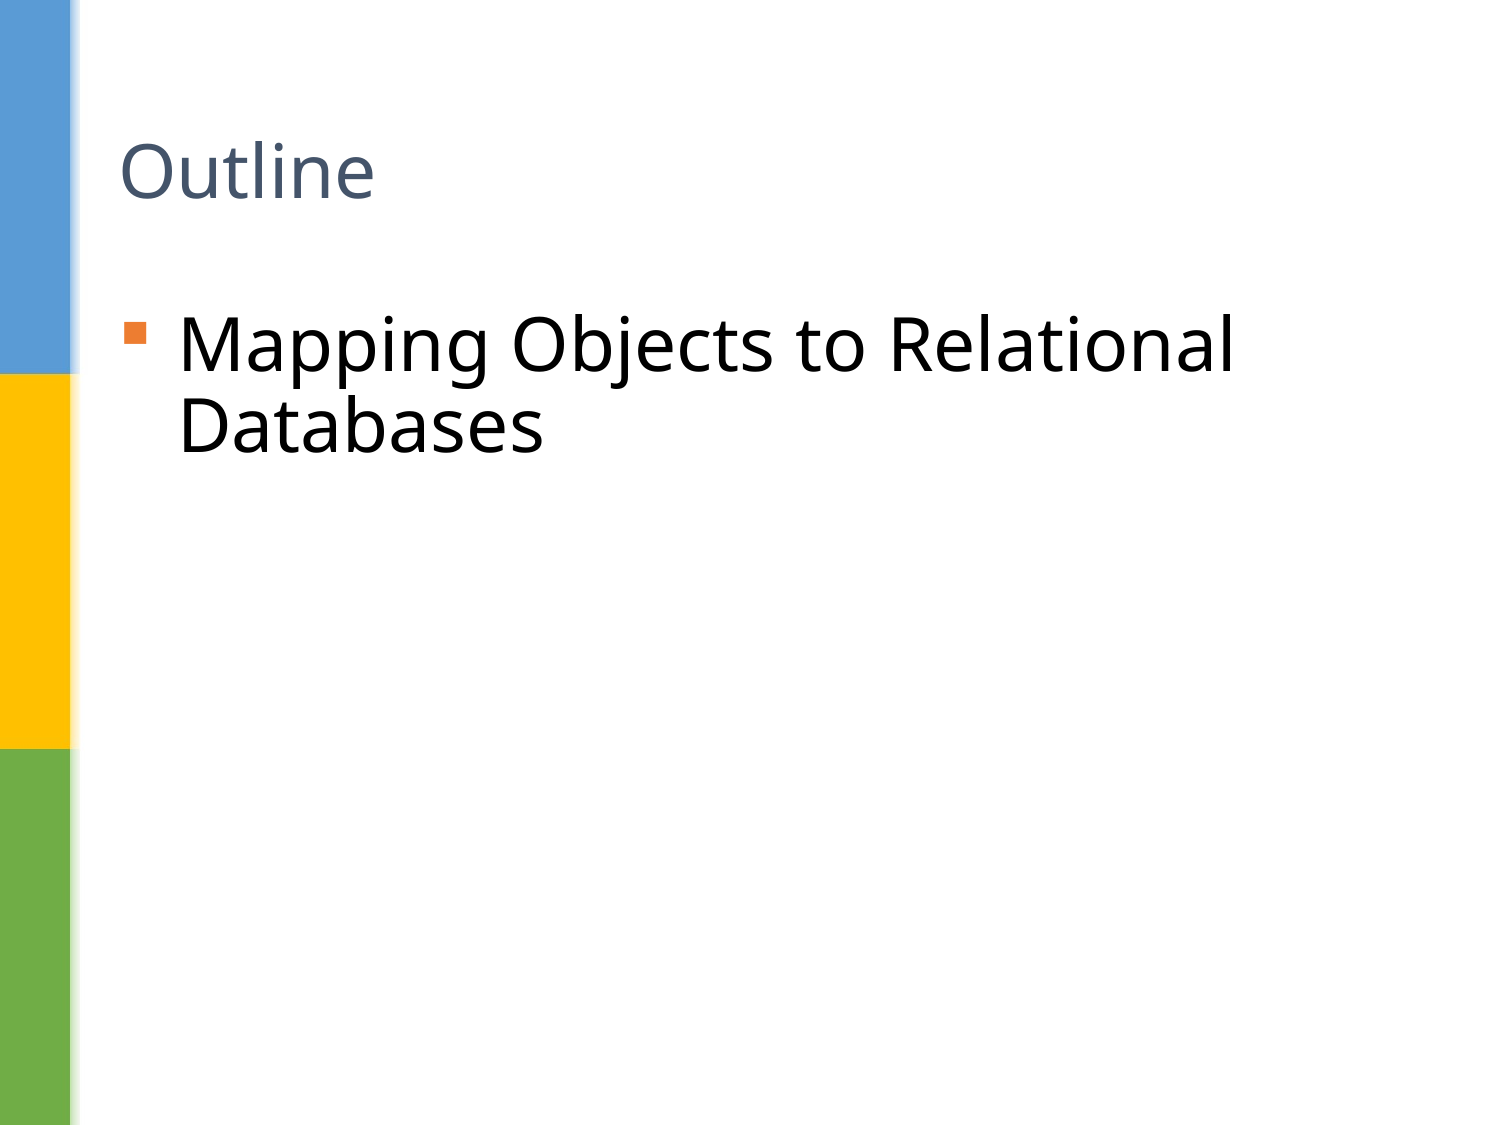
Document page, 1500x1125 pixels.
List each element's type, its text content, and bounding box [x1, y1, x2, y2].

title Outline [103, 59, 1397, 278]
list Mapping Objects to Relational Databases [103, 299, 1397, 1014]
picture [0, 0, 1500, 1125]
